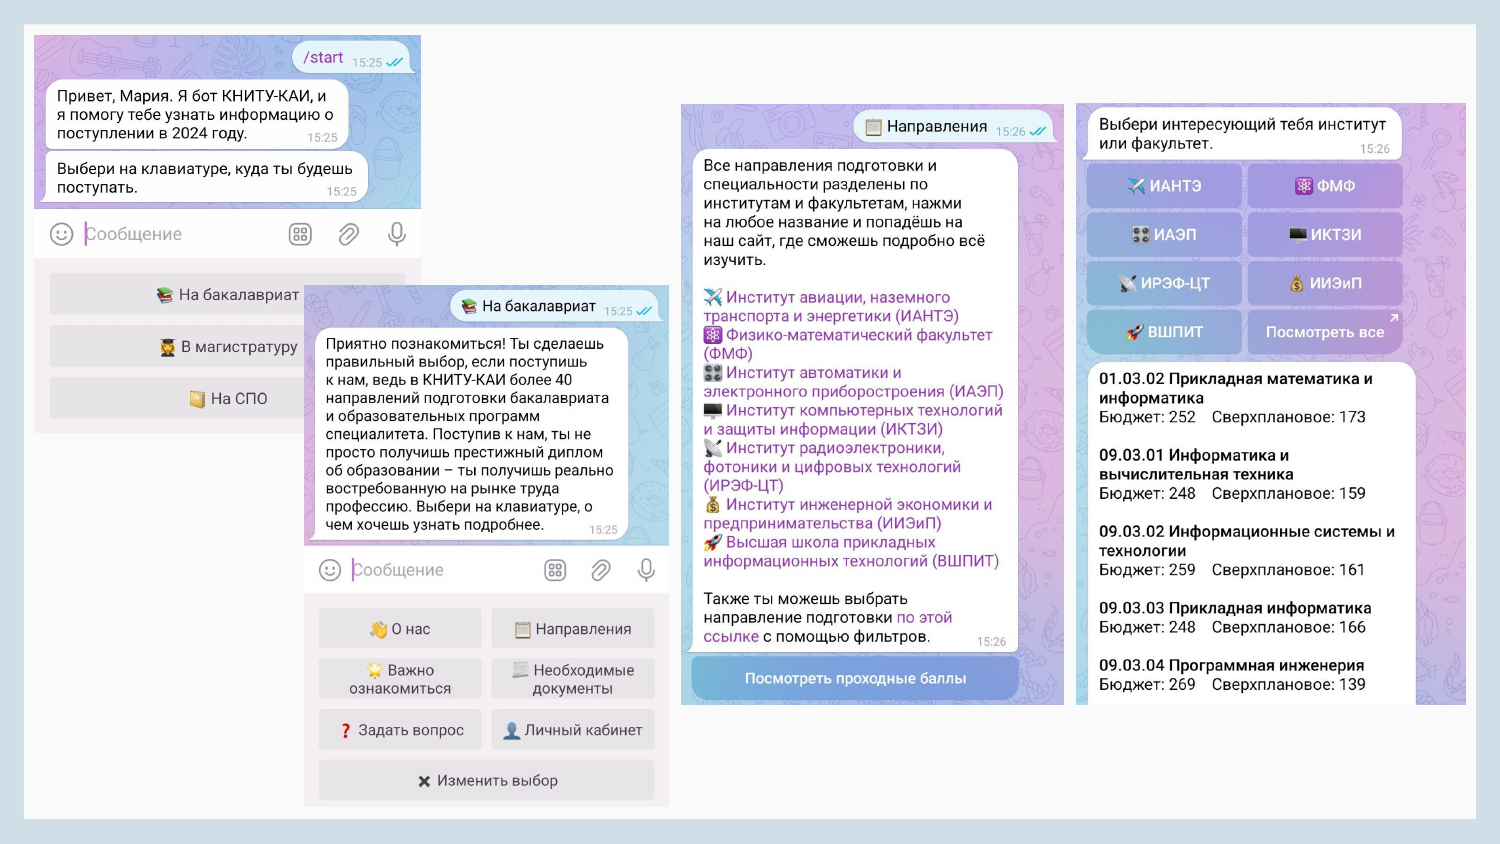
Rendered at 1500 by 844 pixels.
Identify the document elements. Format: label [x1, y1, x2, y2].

picture [681, 103, 1065, 705]
picture [1076, 103, 1466, 705]
picture [34, 34, 669, 808]
